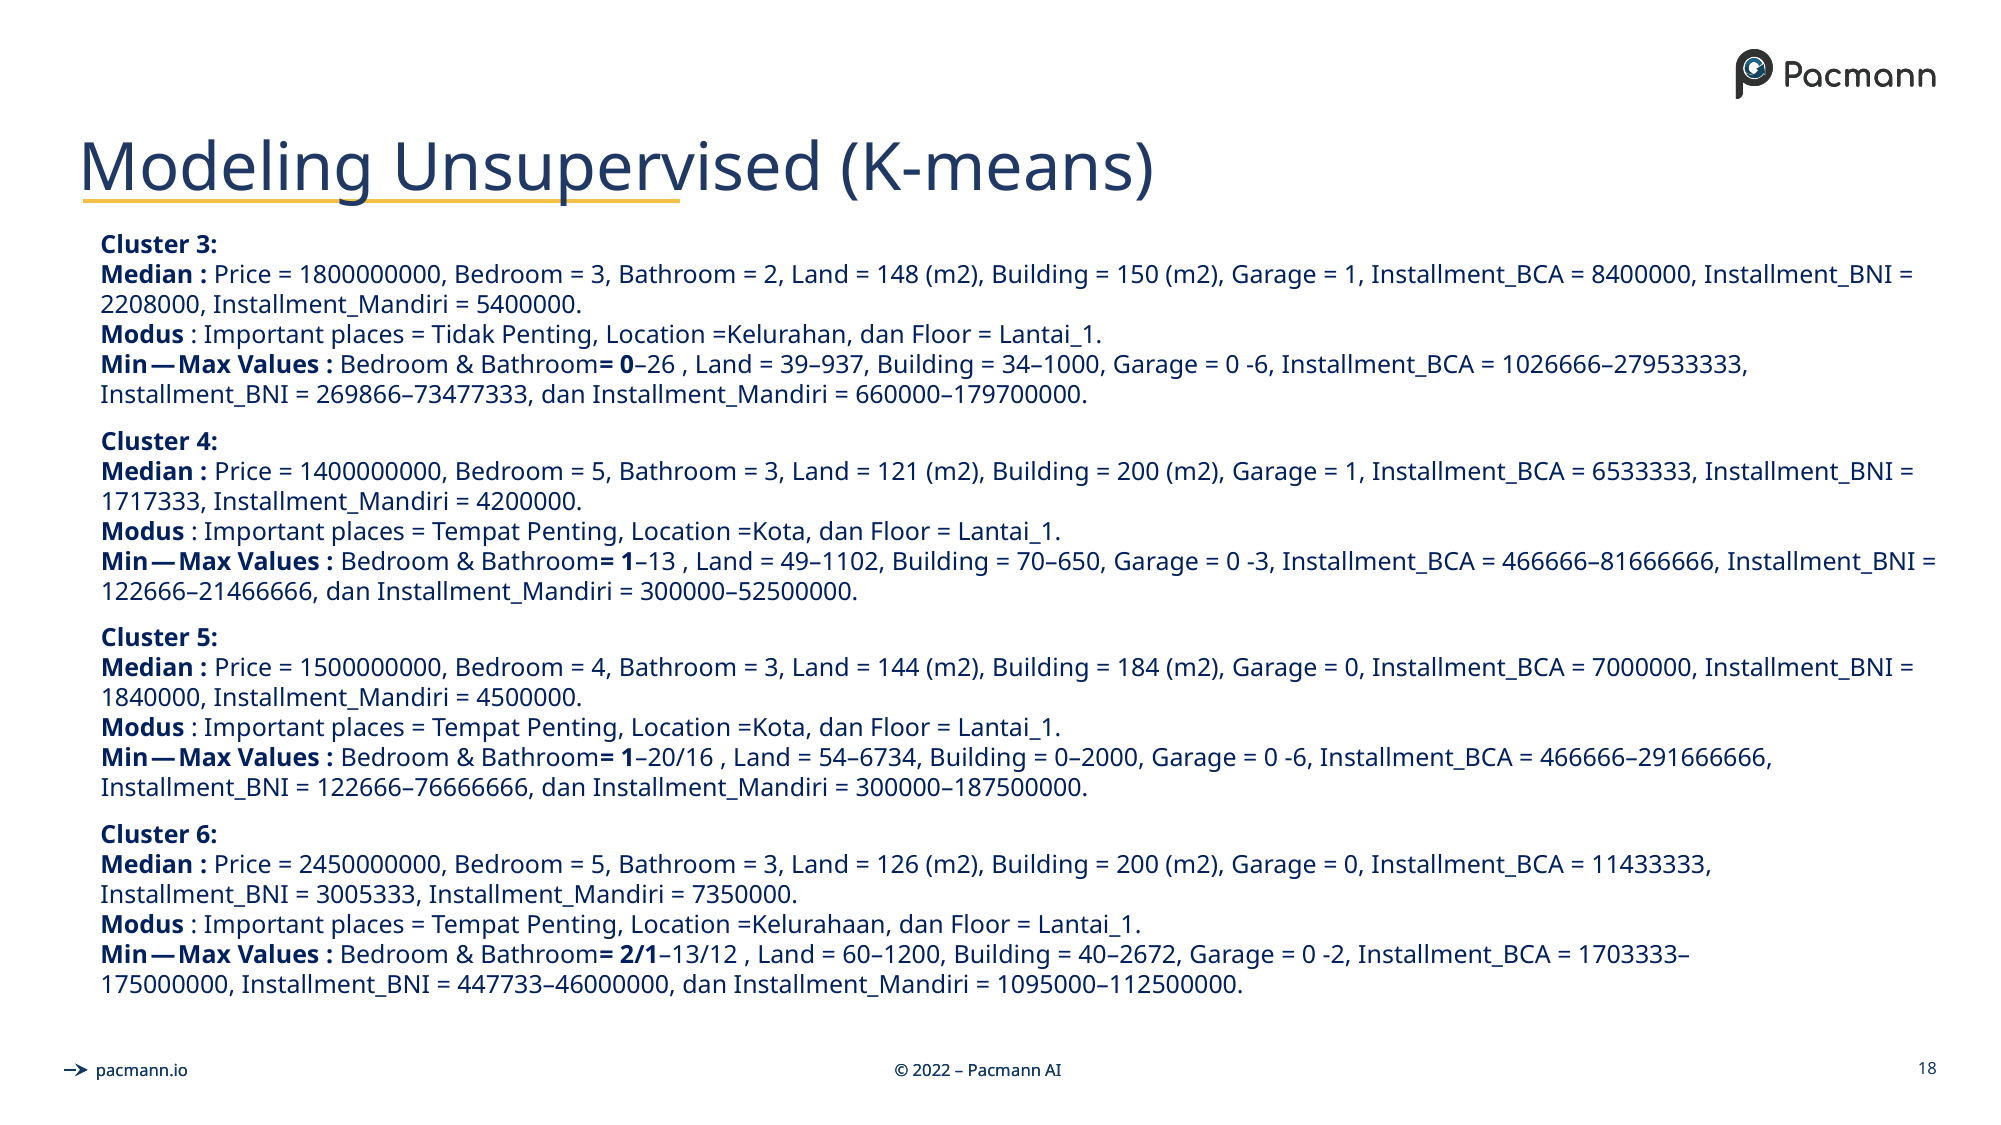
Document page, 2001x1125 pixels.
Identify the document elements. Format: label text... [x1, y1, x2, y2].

picture [1707, 36, 1966, 112]
text_box Cluster 3: Median : Price = 1800000000, Bedroom = 3, Bathroom = 2, Land = 148 (m2), Building = 150 (m2), Garage = 1, Installment_BCA = 8400000, Installment_BNI = 2208000, Installment_Mandiri = 5400000. Modus : Important places = Tidak Penting, Location =Kelurahan, dan Floor = Lantai_1. Min — Max Values : Bedroom & Bathroom= 0–26 , Land = 39–937, Building = 34–1000, Garage = 0 -6, Installment_BCA = 1026666–279533333, Installment_BNI = 269866–73477333, dan Installment_Mandiri = 660000–179700000. [85, 221, 1937, 416]
text_box Cluster 6: Median : Price = 2450000000, Bedroom = 5, Bathroom = 3, Land = 126 (m2), Building = 200 (m2), Garage = 0, Installment_BCA = 11433333, Installment_BNI = 3005333, Installment_Mandiri = 7350000. Modus : Important places = Tempat Penting, Location =Kelurahaan, dan Floor = Lantai_1. Min — Max Values : Bedroom & Bathroom= 2/1–13/12 , Land = 60–1200, Building = 40–2672, Garage = 0 -2, Installment_BCA = 1703333–175000000, Installment_BNI = 447733–46000000, dan Installment_Mandiri = 1095000–112500000. [85, 811, 1775, 1006]
title Modeling Unsupervised (K-means) [63, 59, 1935, 278]
text_box Cluster 5: Median : Price = 1500000000, Bedroom = 4, Bathroom = 3, Land = 144 (m2), Building = 184 (m2), Garage = 0, Installment_BCA = 7000000, Installment_BNI = 1840000, Installment_Mandiri = 4500000. Modus : Important places = Tempat Penting, Location =Kota, dan Floor = Lantai_1. Min — Max Values : Bedroom & Bathroom= 1–20/16 , Land = 54–6734, Building = 0–2000, Garage = 0 -6, Installment_BCA = 466666–291666666, Installment_BNI = 122666–76666666, dan Installment_Mandiri = 300000–187500000. [86, 614, 1957, 809]
text_box Cluster 4: Median : Price = 1400000000, Bedroom = 5, Bathroom = 3, Land = 121 (m2), Building = 200 (m2), Garage = 1, Installment_BCA = 6533333, Installment_BNI = 1717333, Installment_Mandiri = 4200000. Modus : Important places = Tempat Penting, Location =Kota, dan Floor = Lantai_1. Min — Max Values : Bedroom & Bathroom= 1–13 , Land = 49–1102, Building = 70–650, Garage = 0 -3, Installment_BCA = 466666–81666666, Installment_BNI = 122666–21466666, dan Installment_Mandiri = 300000–52500000. [86, 418, 1957, 613]
